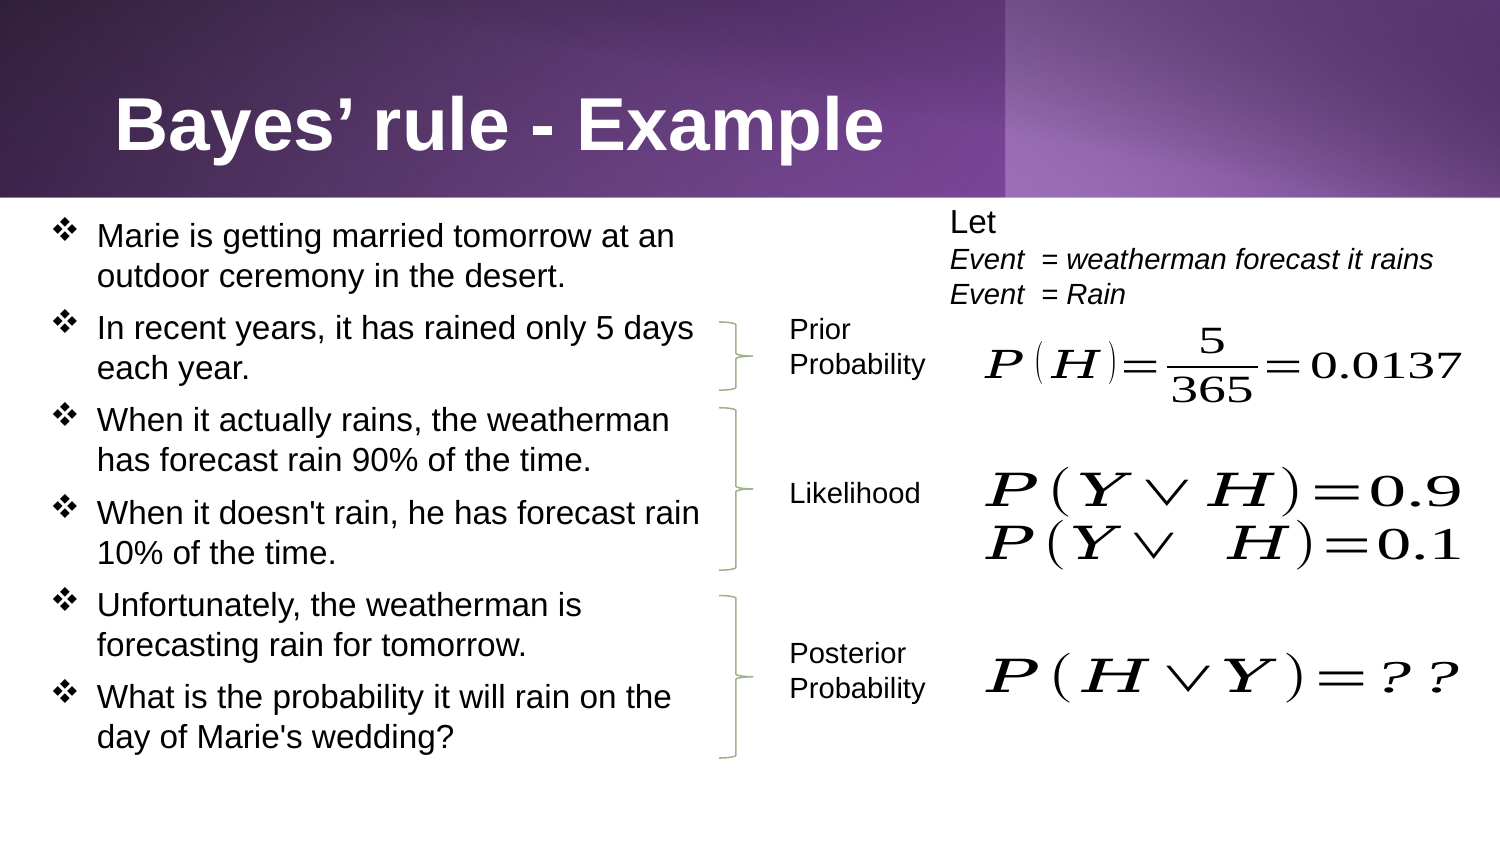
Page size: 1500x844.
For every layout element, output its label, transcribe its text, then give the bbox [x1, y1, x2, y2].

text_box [718, 302, 1039, 759]
text_box Marie is getting married tomorrow at an outdoor ceremony in the desert. In recent years, it has rained only 5 days each year. When it actually rains, the weatherman has forecast rain 90% of the time. When it doesn't rain, he has forecast rain 10% of the time. Unfortunately, the weatherman is forecasting rain for tomorrow. What is the probability it will rain on the day of Marie's wedding? [35, 206, 739, 763]
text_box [981, 463, 1465, 572]
picture [0, 0, 1500, 199]
title Bayes’ rule - Example [103, 44, 1397, 208]
